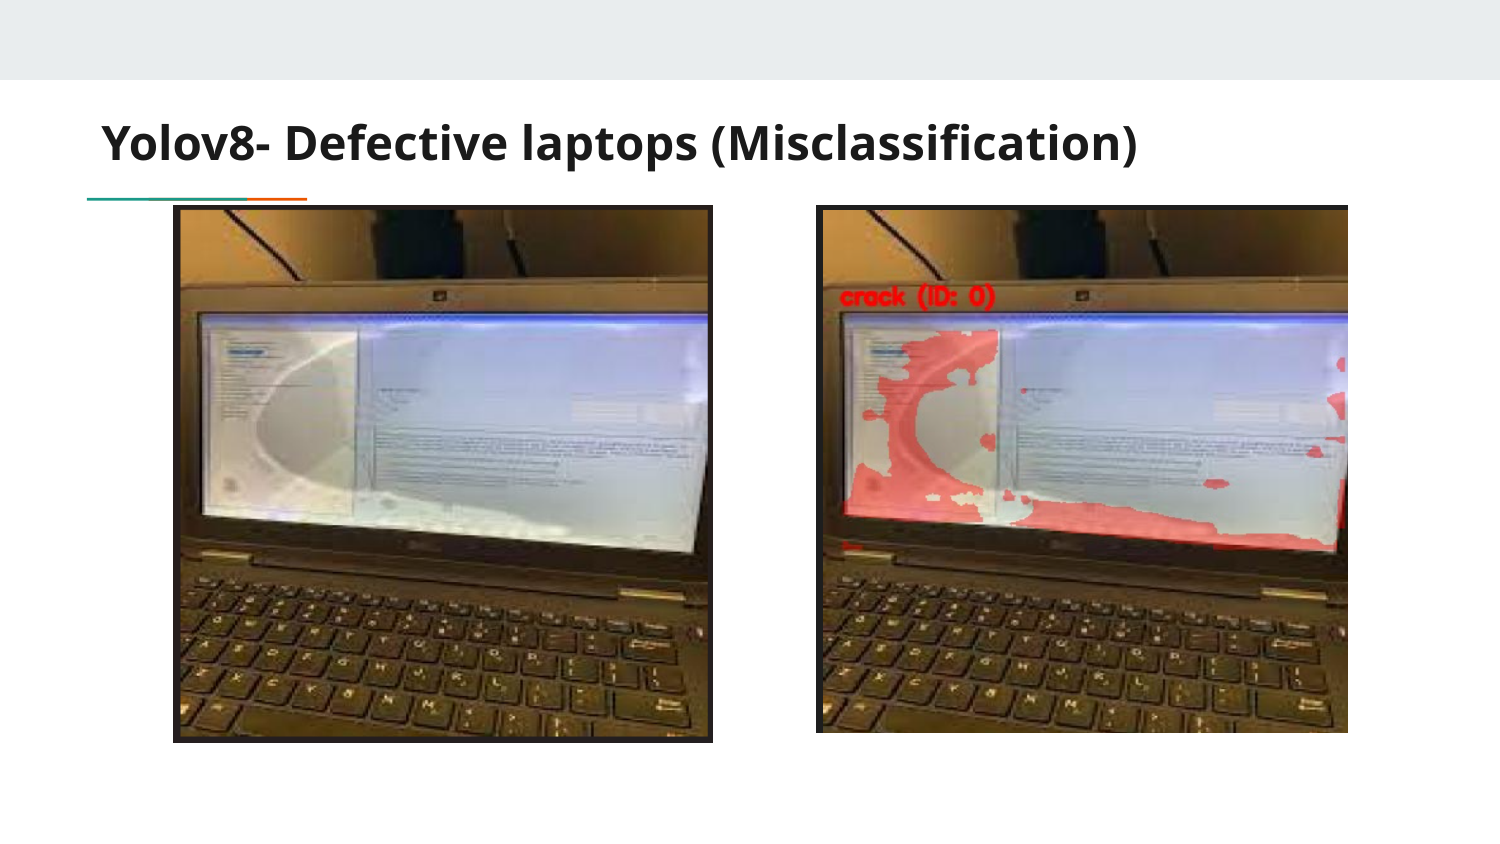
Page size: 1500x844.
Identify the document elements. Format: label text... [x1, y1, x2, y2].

title Yolov8- Defective laptops (Misclassification) [86, 98, 1348, 186]
picture [173, 205, 713, 744]
picture [816, 205, 1348, 734]
